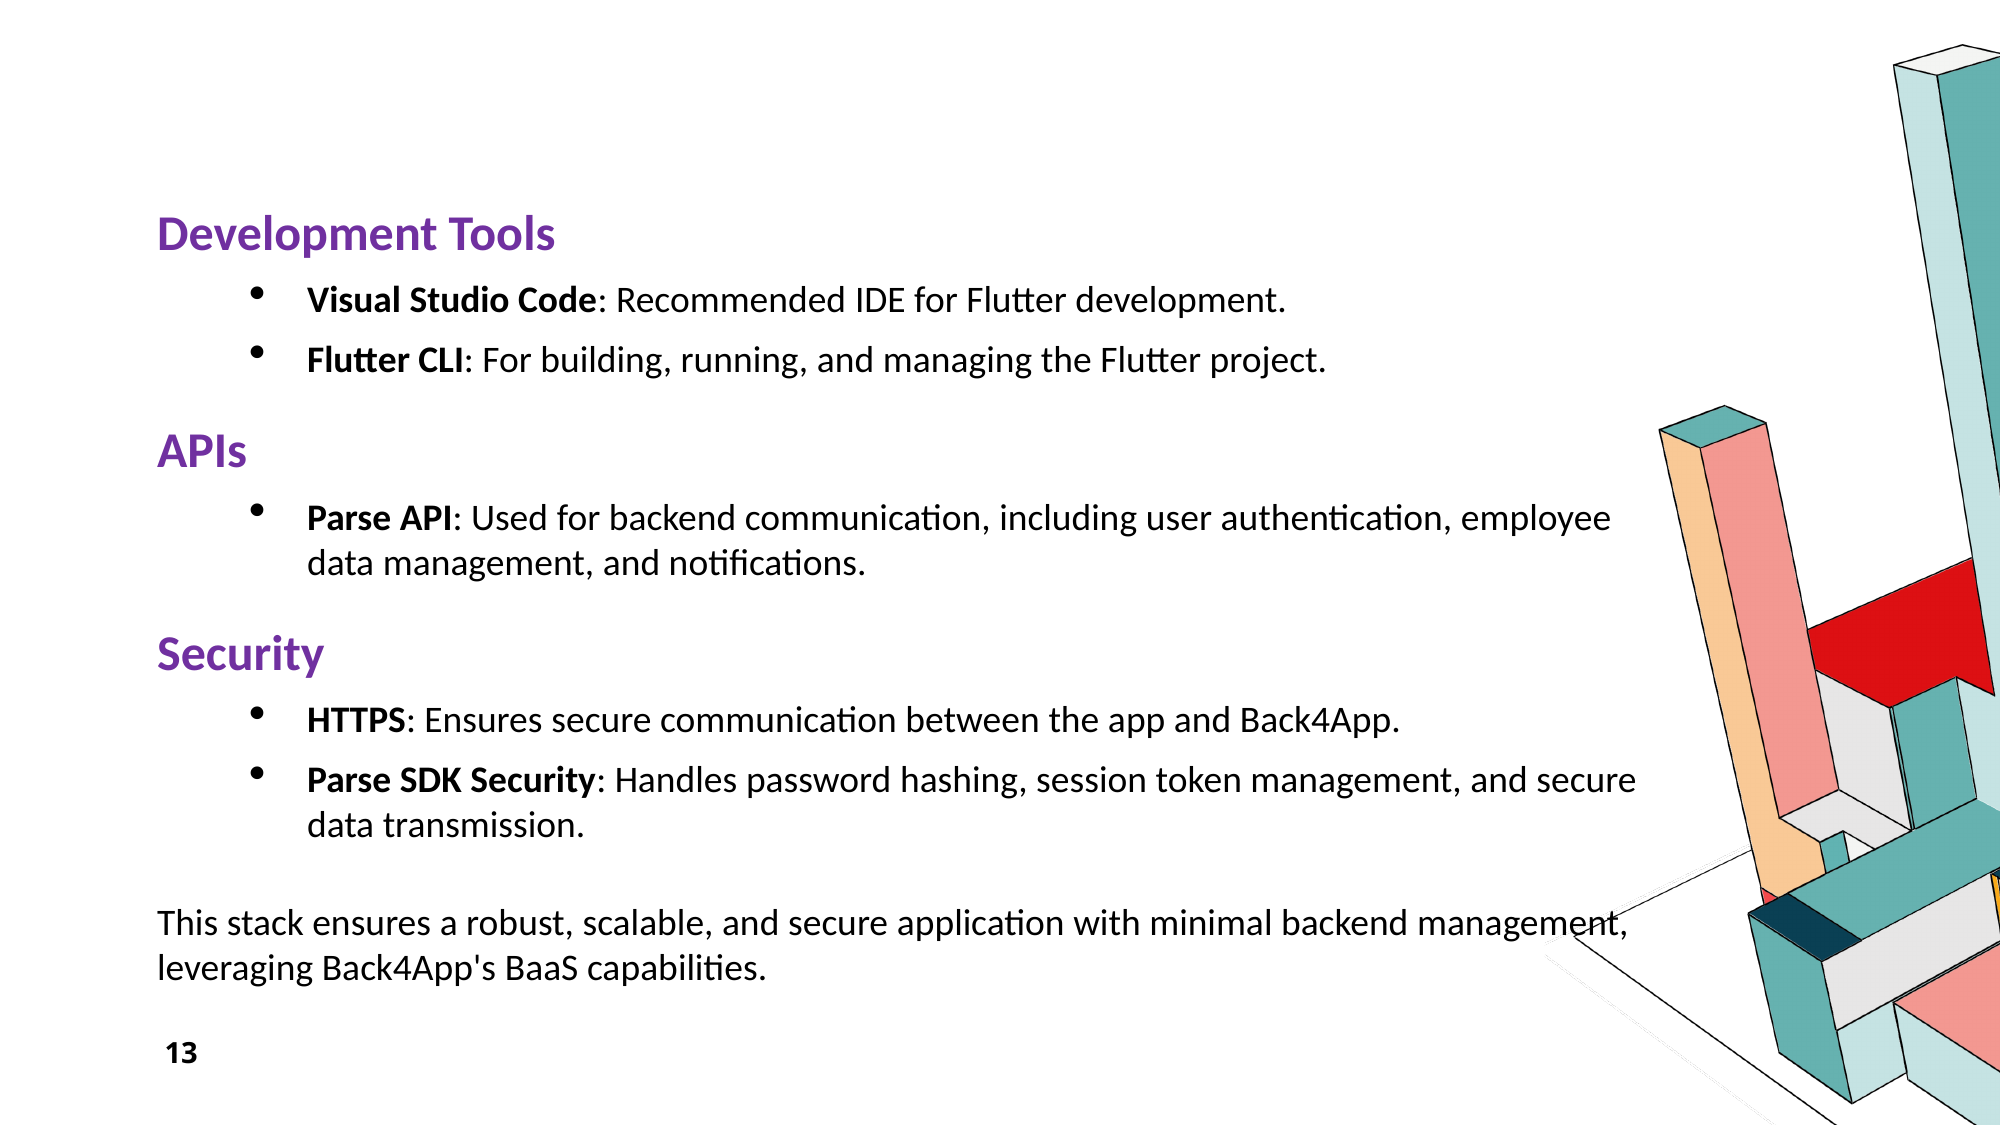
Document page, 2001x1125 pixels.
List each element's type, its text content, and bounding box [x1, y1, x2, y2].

picture [1544, 43, 2000, 1125]
slide_number 13 [149, 1024, 588, 1085]
list Development Tools Visual Studio Code: Recommended IDE for Flutter development. Flutter CLI: For building, running, and managing the Flutter project. APIs Parse API: Used for backend communication, including user authentication, employee data management, and notifications. Security HTTPS: Ensures secure communication between the app and Back4App. Parse SDK Security: Handles password hashing, session token management, and secure data transmission. This stack ensures a robust, scalable, and secure application with minimal backend management, leveraging Back4App's BaaS capabilities. [142, 192, 1672, 997]
